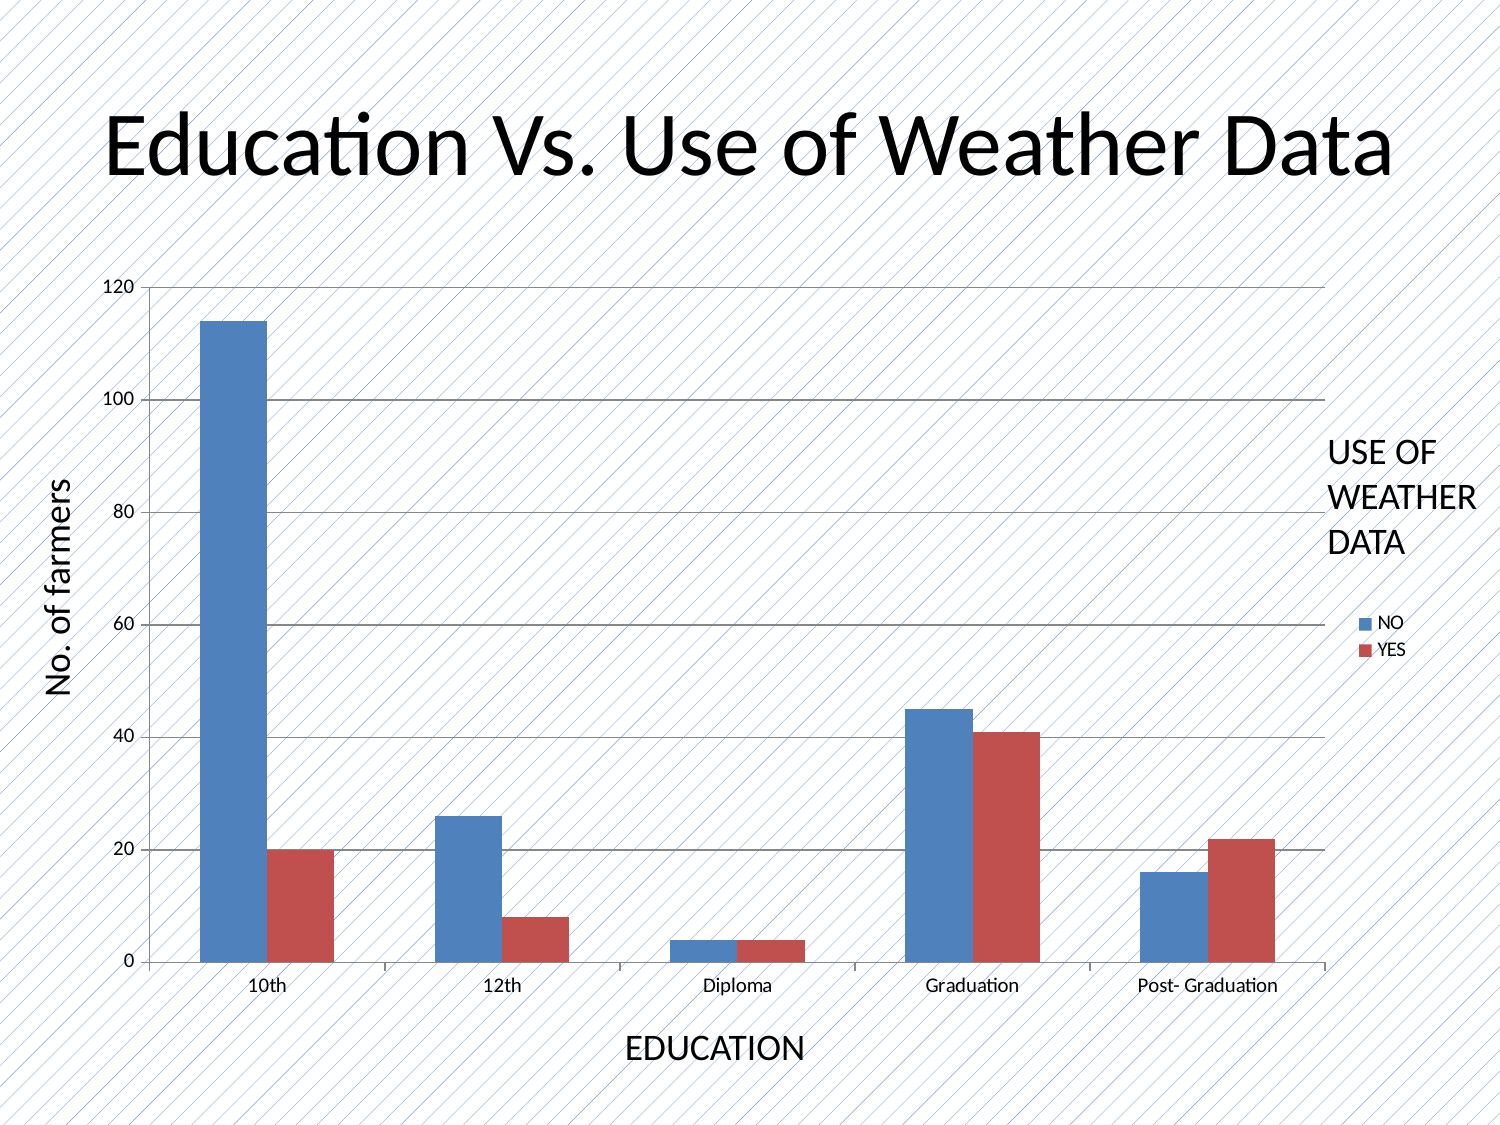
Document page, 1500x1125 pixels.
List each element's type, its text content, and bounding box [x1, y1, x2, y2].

title Education Vs. Use of Weather Data [75, 45, 1425, 233]
text_box USE OF WEATHER DATA [1429, 420, 1500, 570]
text_box EDUCATION [609, 1022, 1023, 1076]
text_box No. of farmers [24, 462, 69, 713]
chart [74, 262, 1426, 1013]
